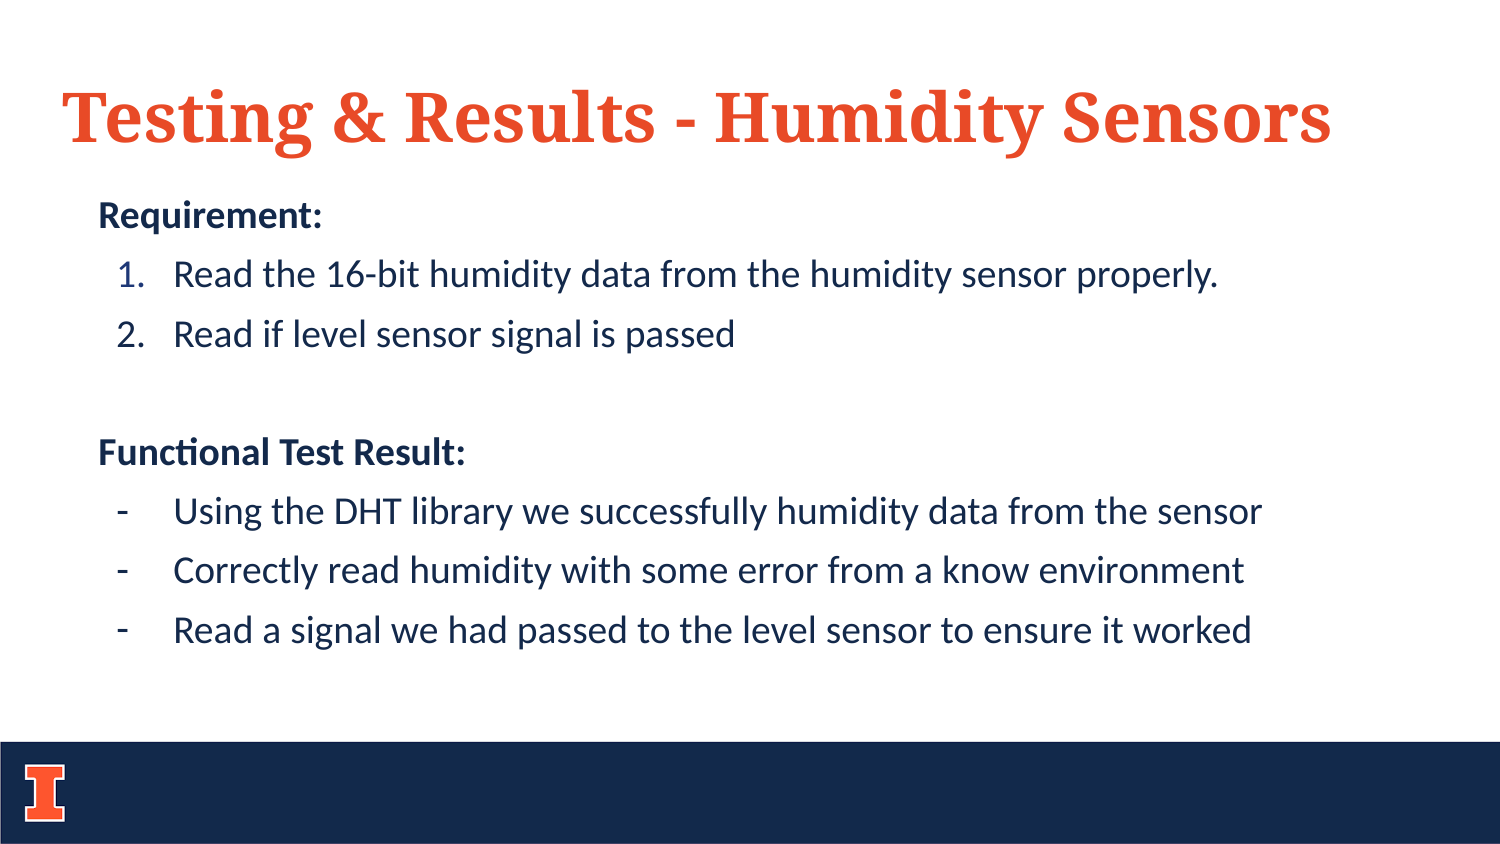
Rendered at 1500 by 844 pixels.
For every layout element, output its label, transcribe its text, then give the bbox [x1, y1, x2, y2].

picture [0, 0, 1500, 844]
list Requirement: Read the 16-bit humidity data from the humidity sensor properly. Read if level sensor signal is passed Functional Test Result: Using the DHT library we successfully humidity data from the sensor Correctly read humidity with some error from a know environment Read a signal we had passed to the level sensor to ensure it worked [87, 189, 1449, 714]
title Testing & Results - Humidity Sensors [51, 72, 1449, 167]
